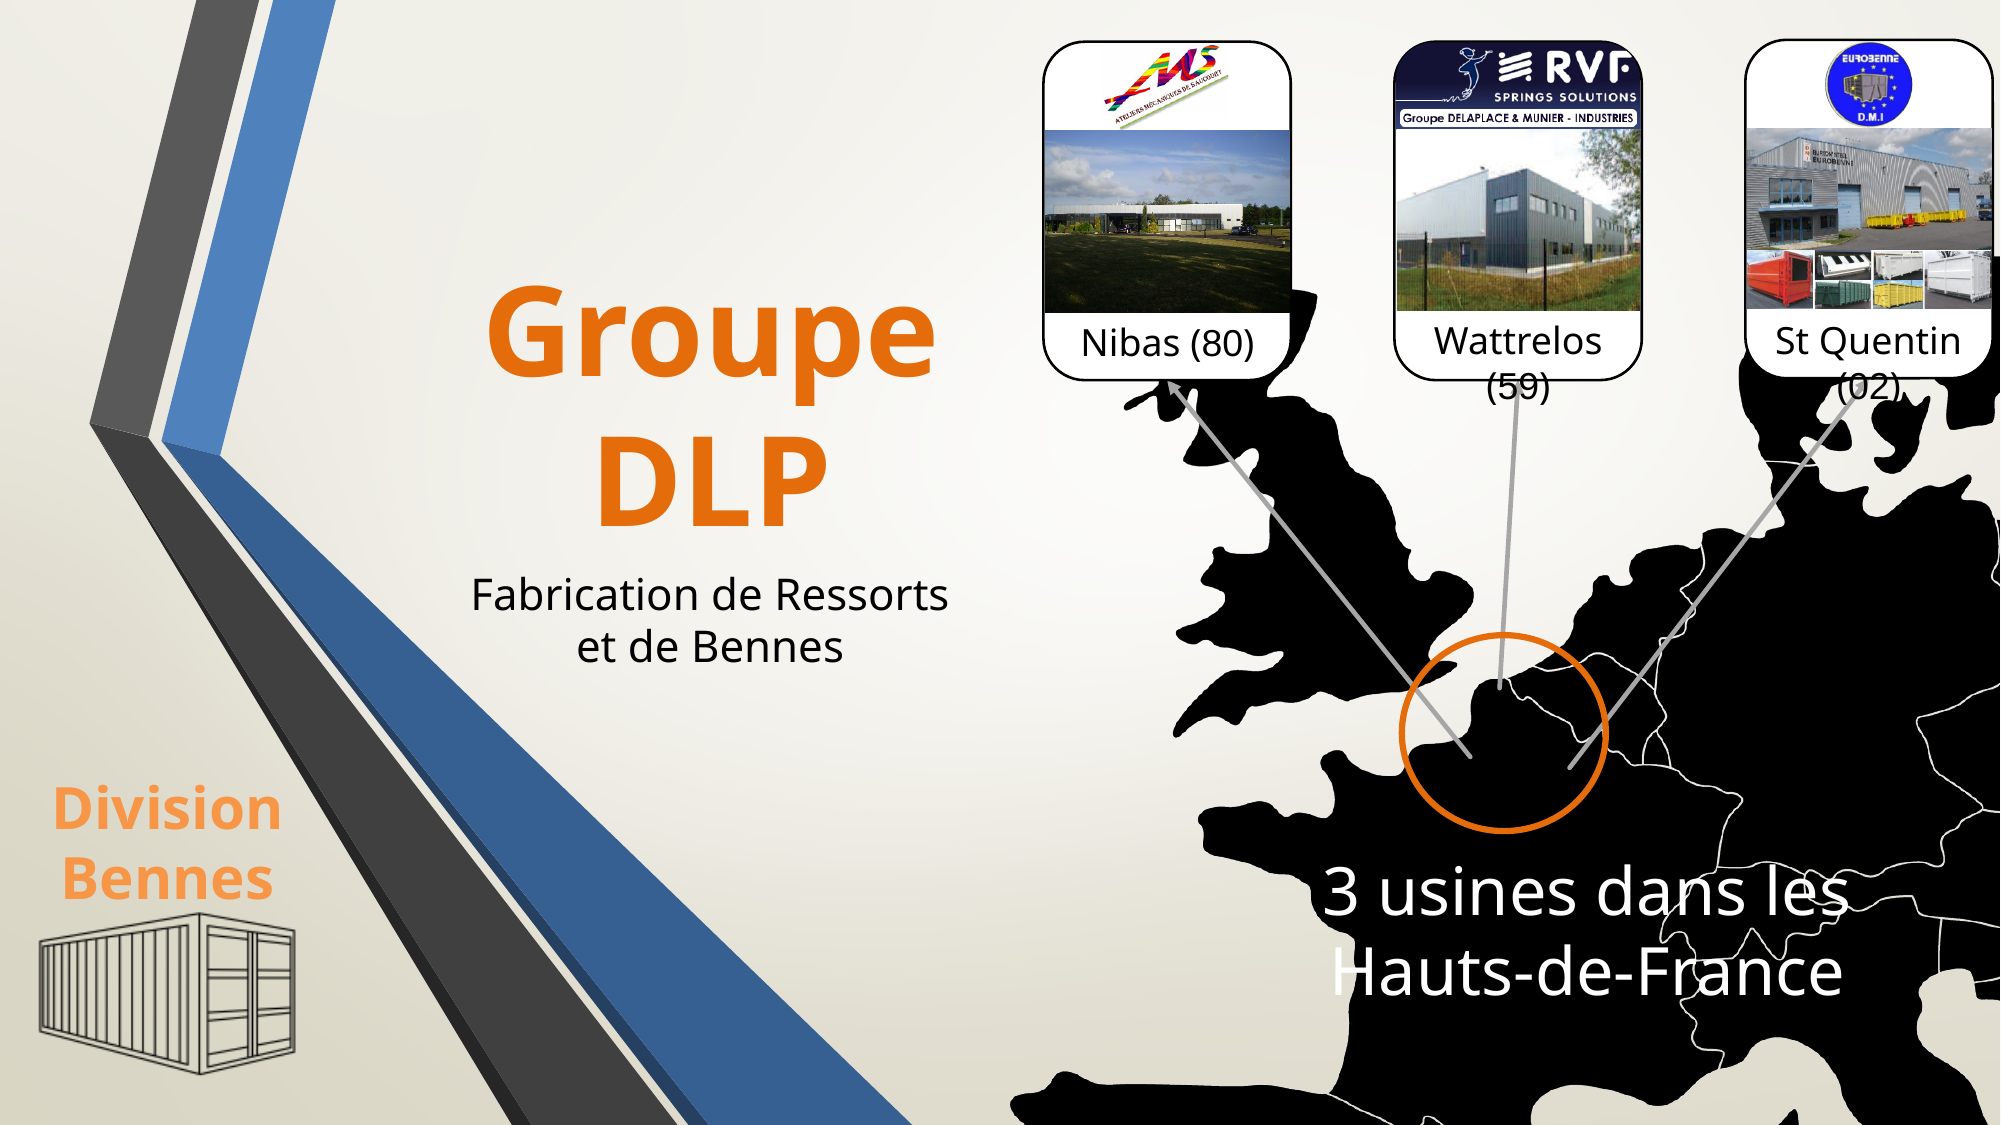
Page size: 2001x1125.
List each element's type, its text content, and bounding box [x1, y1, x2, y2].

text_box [1746, 128, 1993, 309]
picture [11, 838, 325, 1125]
subtitle Fabrication de Ressorts et de Bennes [444, 559, 977, 787]
text_box [1744, 38, 1995, 256]
text_box [1042, 40, 1293, 256]
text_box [1499, 379, 1519, 689]
picture [1824, 41, 1913, 128]
text_box Division Bennes [18, 763, 317, 838]
title Groupe DLP [339, 382, 997, 559]
picture [997, 42, 2000, 1125]
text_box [1569, 377, 1870, 769]
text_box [1166, 379, 1471, 758]
